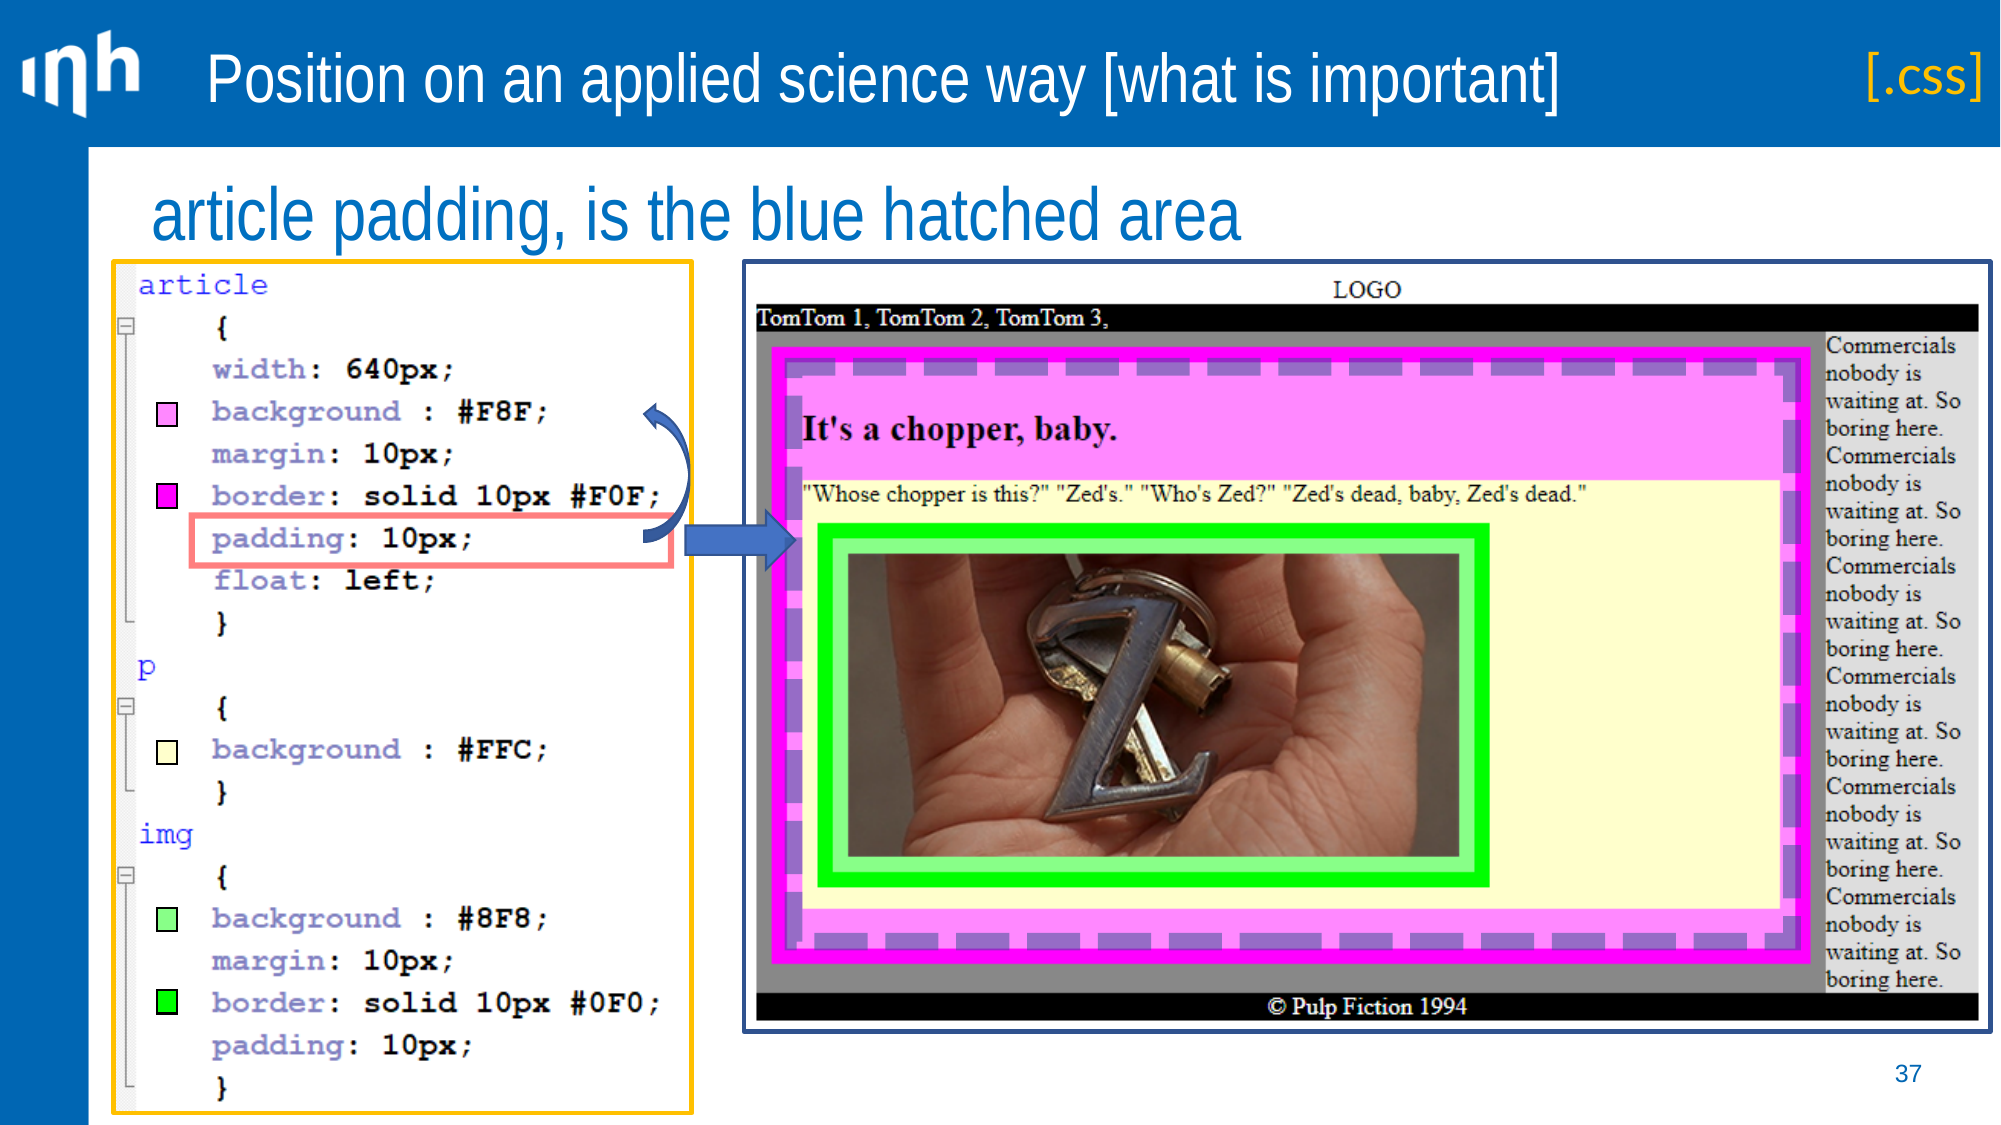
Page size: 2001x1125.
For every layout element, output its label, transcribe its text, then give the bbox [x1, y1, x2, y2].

text_box Position on an applied science way [what is important] [191, 18, 1691, 125]
picture [0, 0, 2001, 1125]
text_box 37 [1782, 1042, 1938, 1103]
text_box article padding, is the blue hatched area [136, 157, 2000, 264]
text_box [690, 524, 746, 556]
text_box [.css] [1755, 28, 2000, 114]
